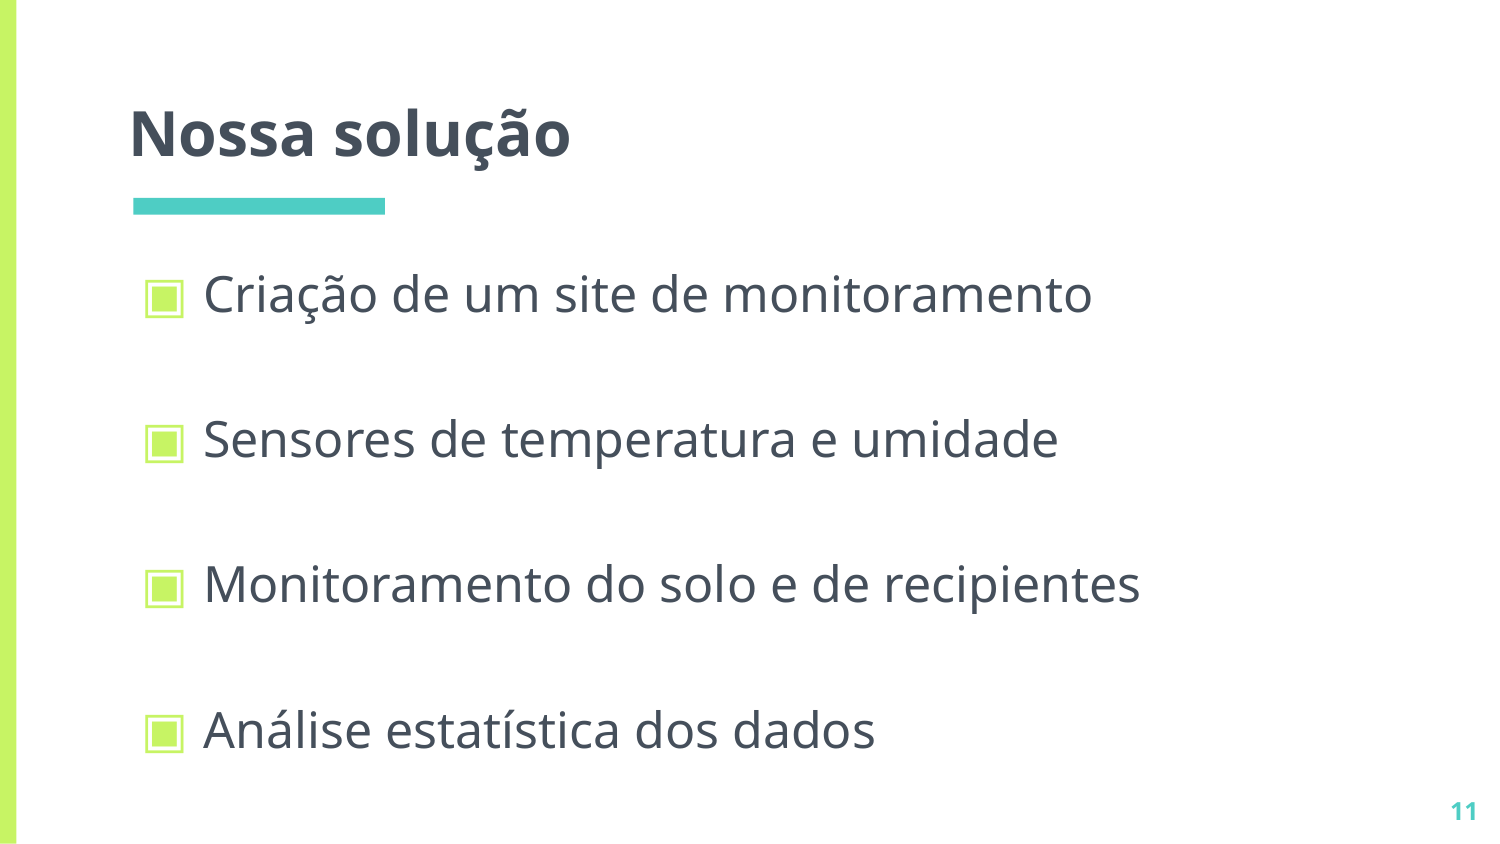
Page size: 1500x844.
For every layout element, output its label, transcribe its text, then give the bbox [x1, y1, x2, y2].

list Criação de um site de monitoramento Sensores de temperatura e umidade Monitoramento do solo e de recipientes Análise estatística dos dados [113, 247, 1387, 719]
title Nossa solução [113, 24, 1387, 184]
slide_number 11 [1403, 780, 1494, 832]
